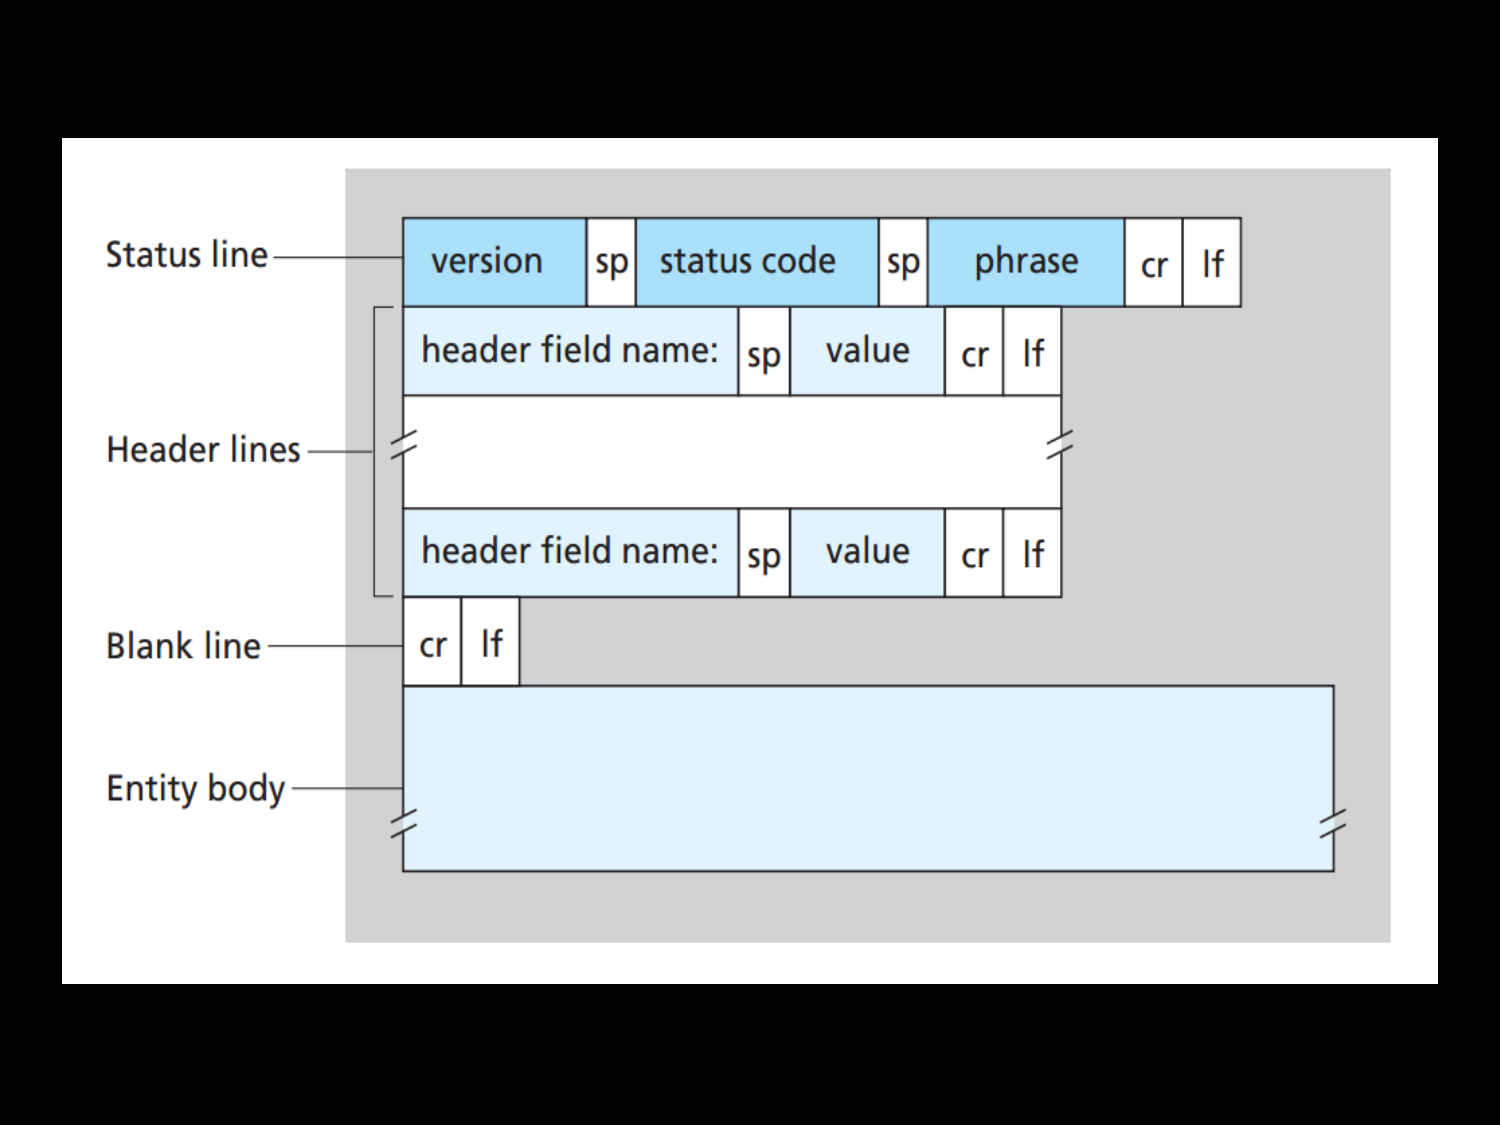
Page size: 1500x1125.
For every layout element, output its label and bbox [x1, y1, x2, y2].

picture [62, 137, 1438, 984]
